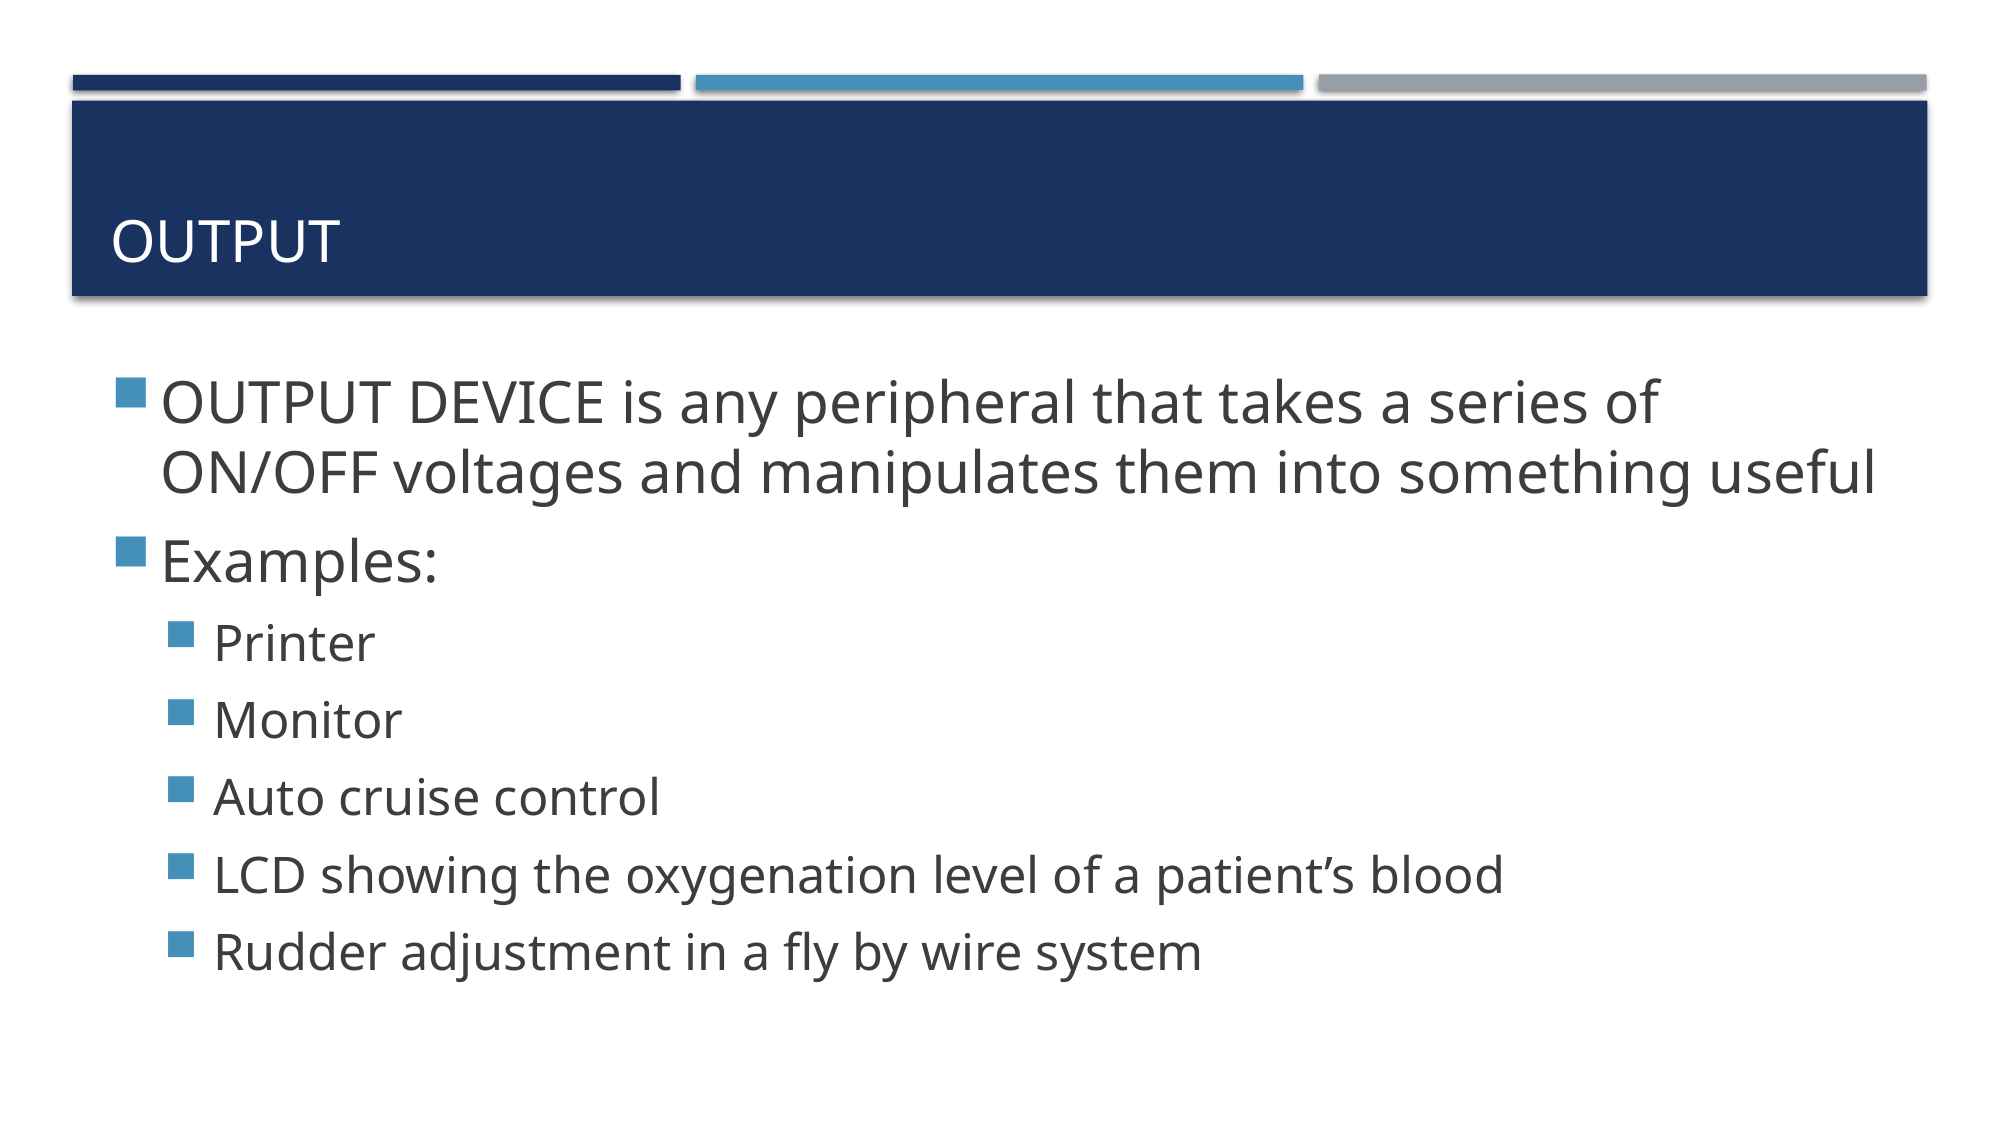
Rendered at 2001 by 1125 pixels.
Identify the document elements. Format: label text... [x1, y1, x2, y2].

title Output [95, 115, 1905, 282]
list OUTPUT DEVICE is any peripheral that takes a series of ON/OFF voltages and manipulates them into something useful Examples: Printer Monitor Auto cruise control LCD showing the oxygenation level of a patient’s blood Rudder adjustment in a fly by wire system [95, 357, 1905, 1010]
